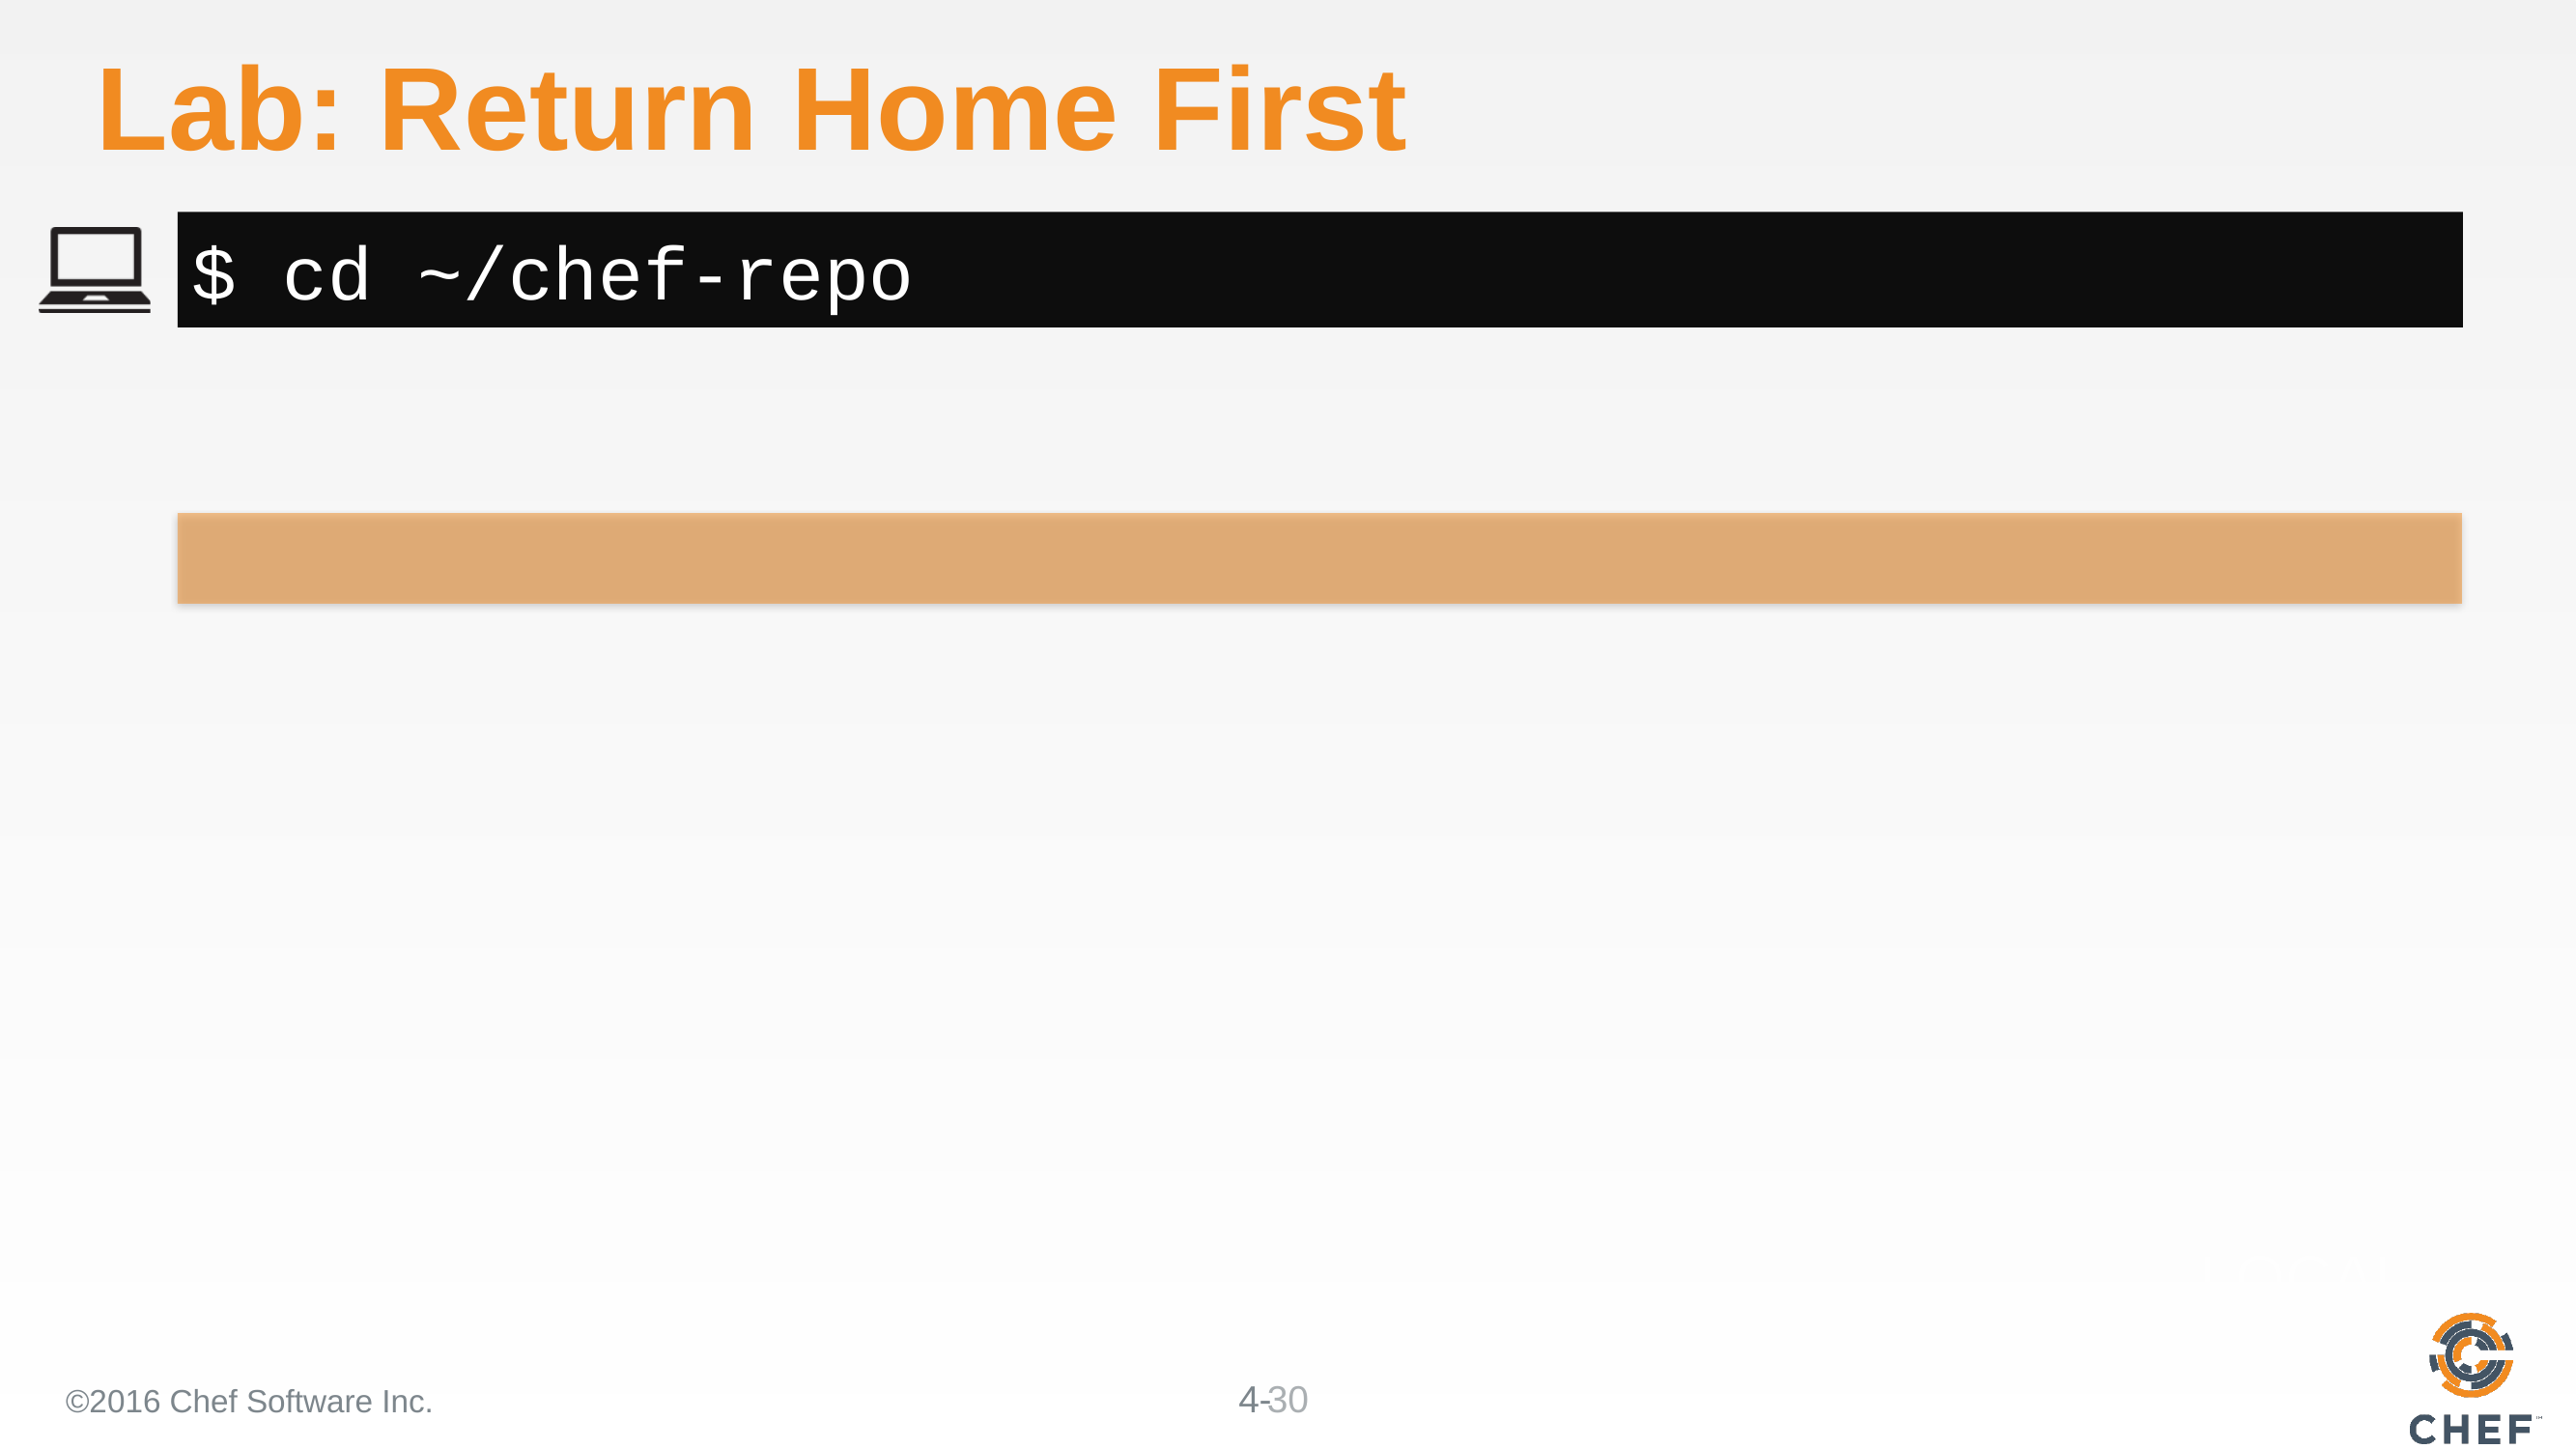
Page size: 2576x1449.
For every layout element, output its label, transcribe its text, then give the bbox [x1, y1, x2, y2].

footer ©2016 Chef Software Inc. [51, 1359, 952, 1440]
title Lab: Return Home First [96, 48, 2463, 180]
list $ cd ~/chef-repo [177, 212, 2463, 327]
slide_number 30 [998, 1359, 1578, 1437]
picture [2399, 1295, 2550, 1449]
